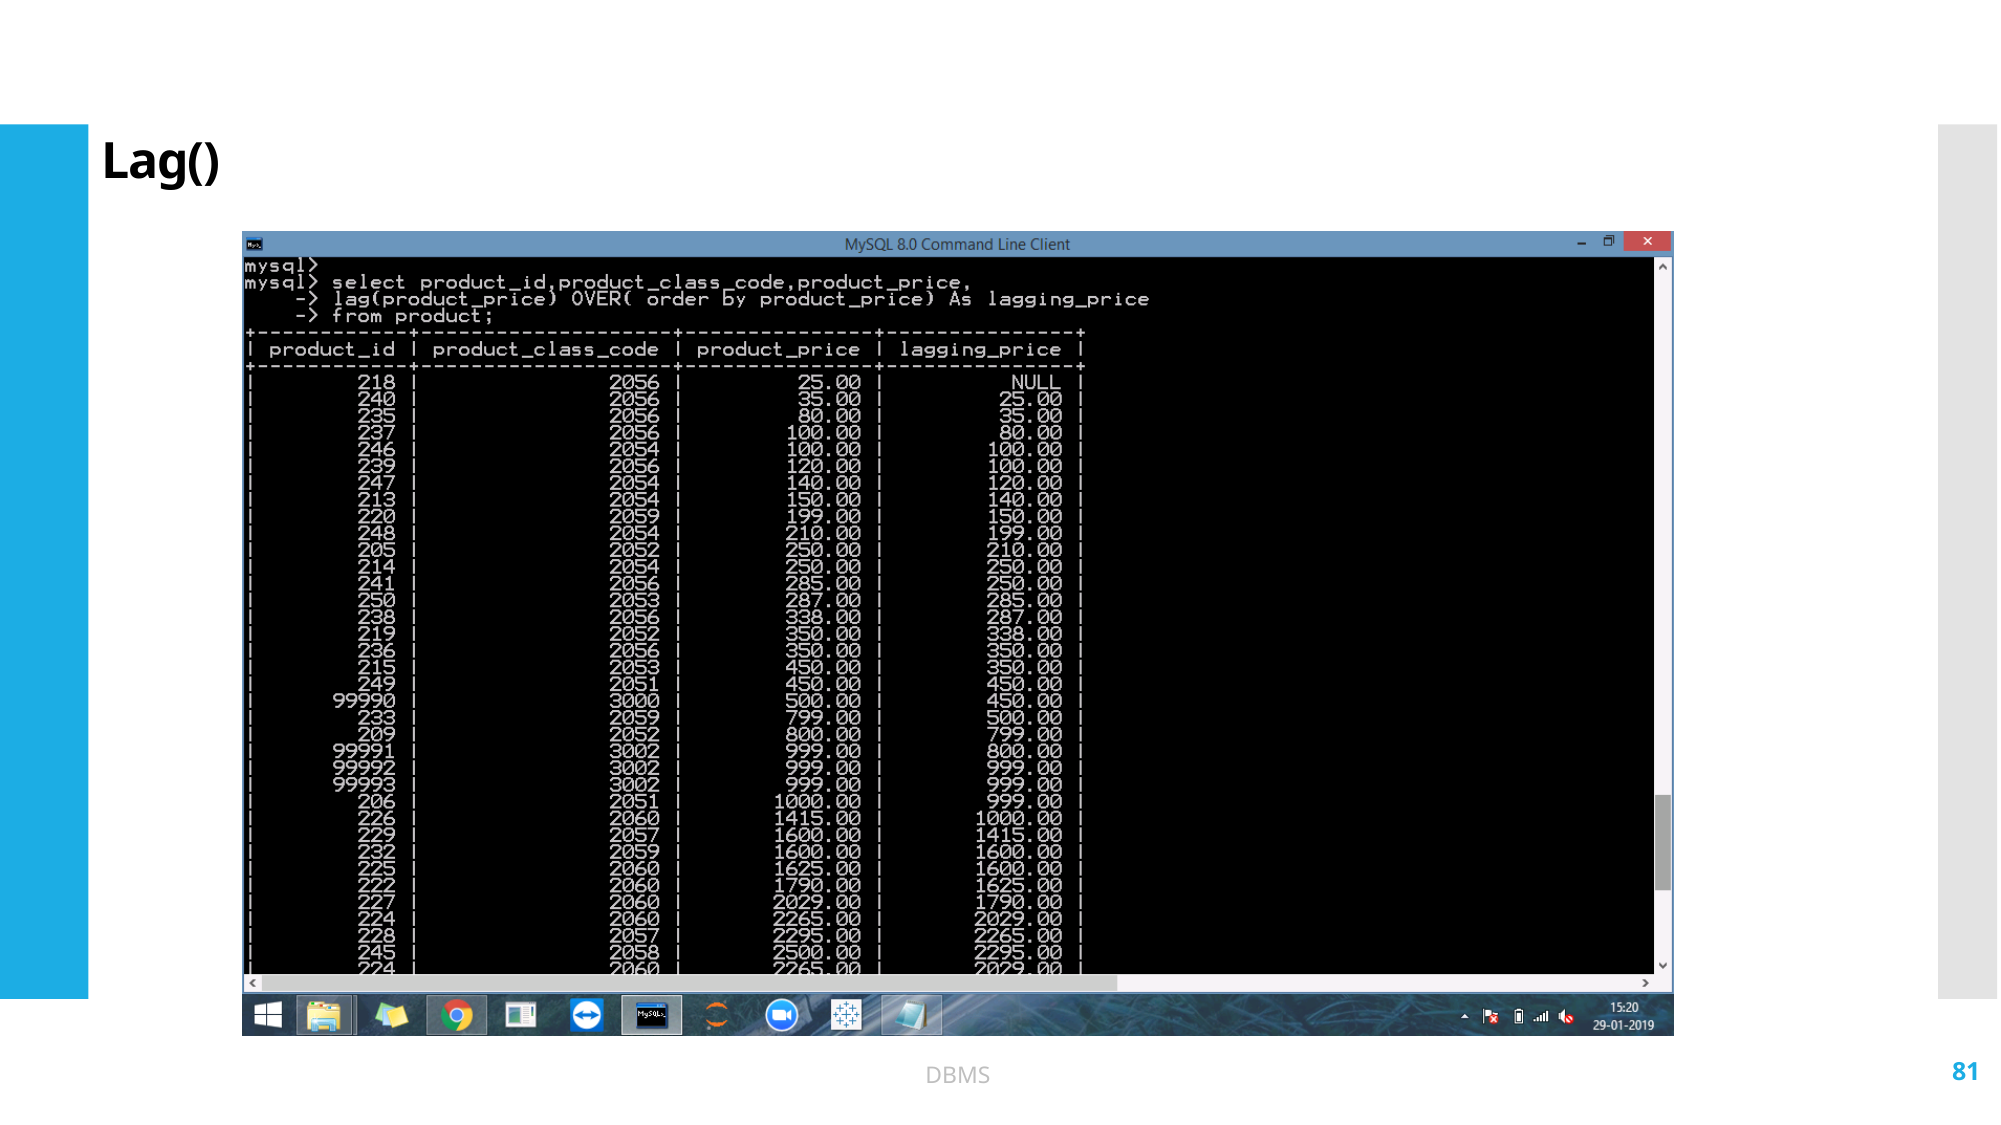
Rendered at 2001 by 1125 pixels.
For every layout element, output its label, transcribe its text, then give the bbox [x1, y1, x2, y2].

title Lag() [86, 128, 1653, 189]
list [241, 230, 1674, 1037]
footer DBMS [473, 1046, 1443, 1107]
slide_number 81 [1744, 1042, 1996, 1103]
